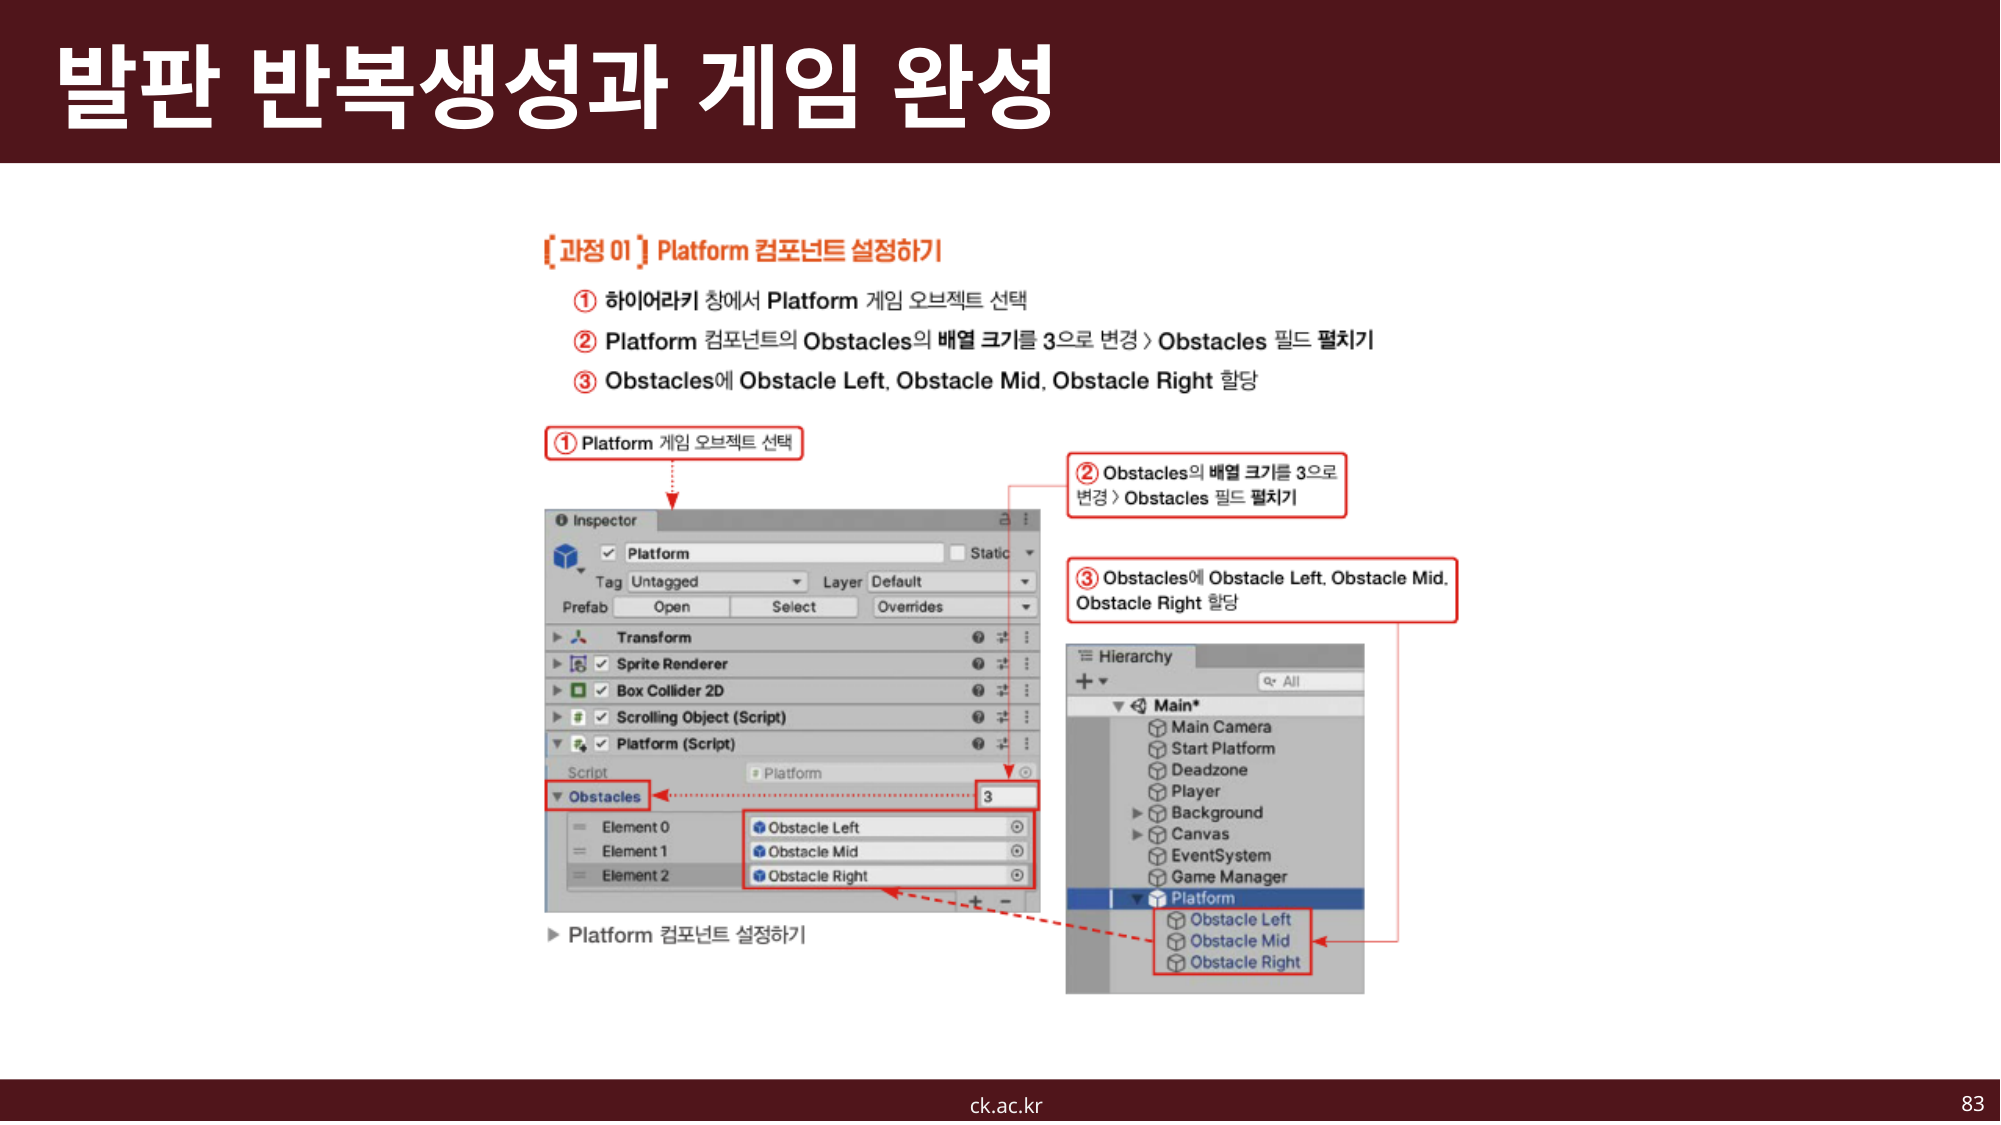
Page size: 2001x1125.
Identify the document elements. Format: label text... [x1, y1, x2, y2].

footer ck.ac.kr [949, 1084, 1064, 1125]
title 발판 반복생성과 게임 완성 [39, 34, 1289, 149]
slide_number 83 [1911, 1083, 2000, 1125]
picture [526, 212, 1487, 1021]
